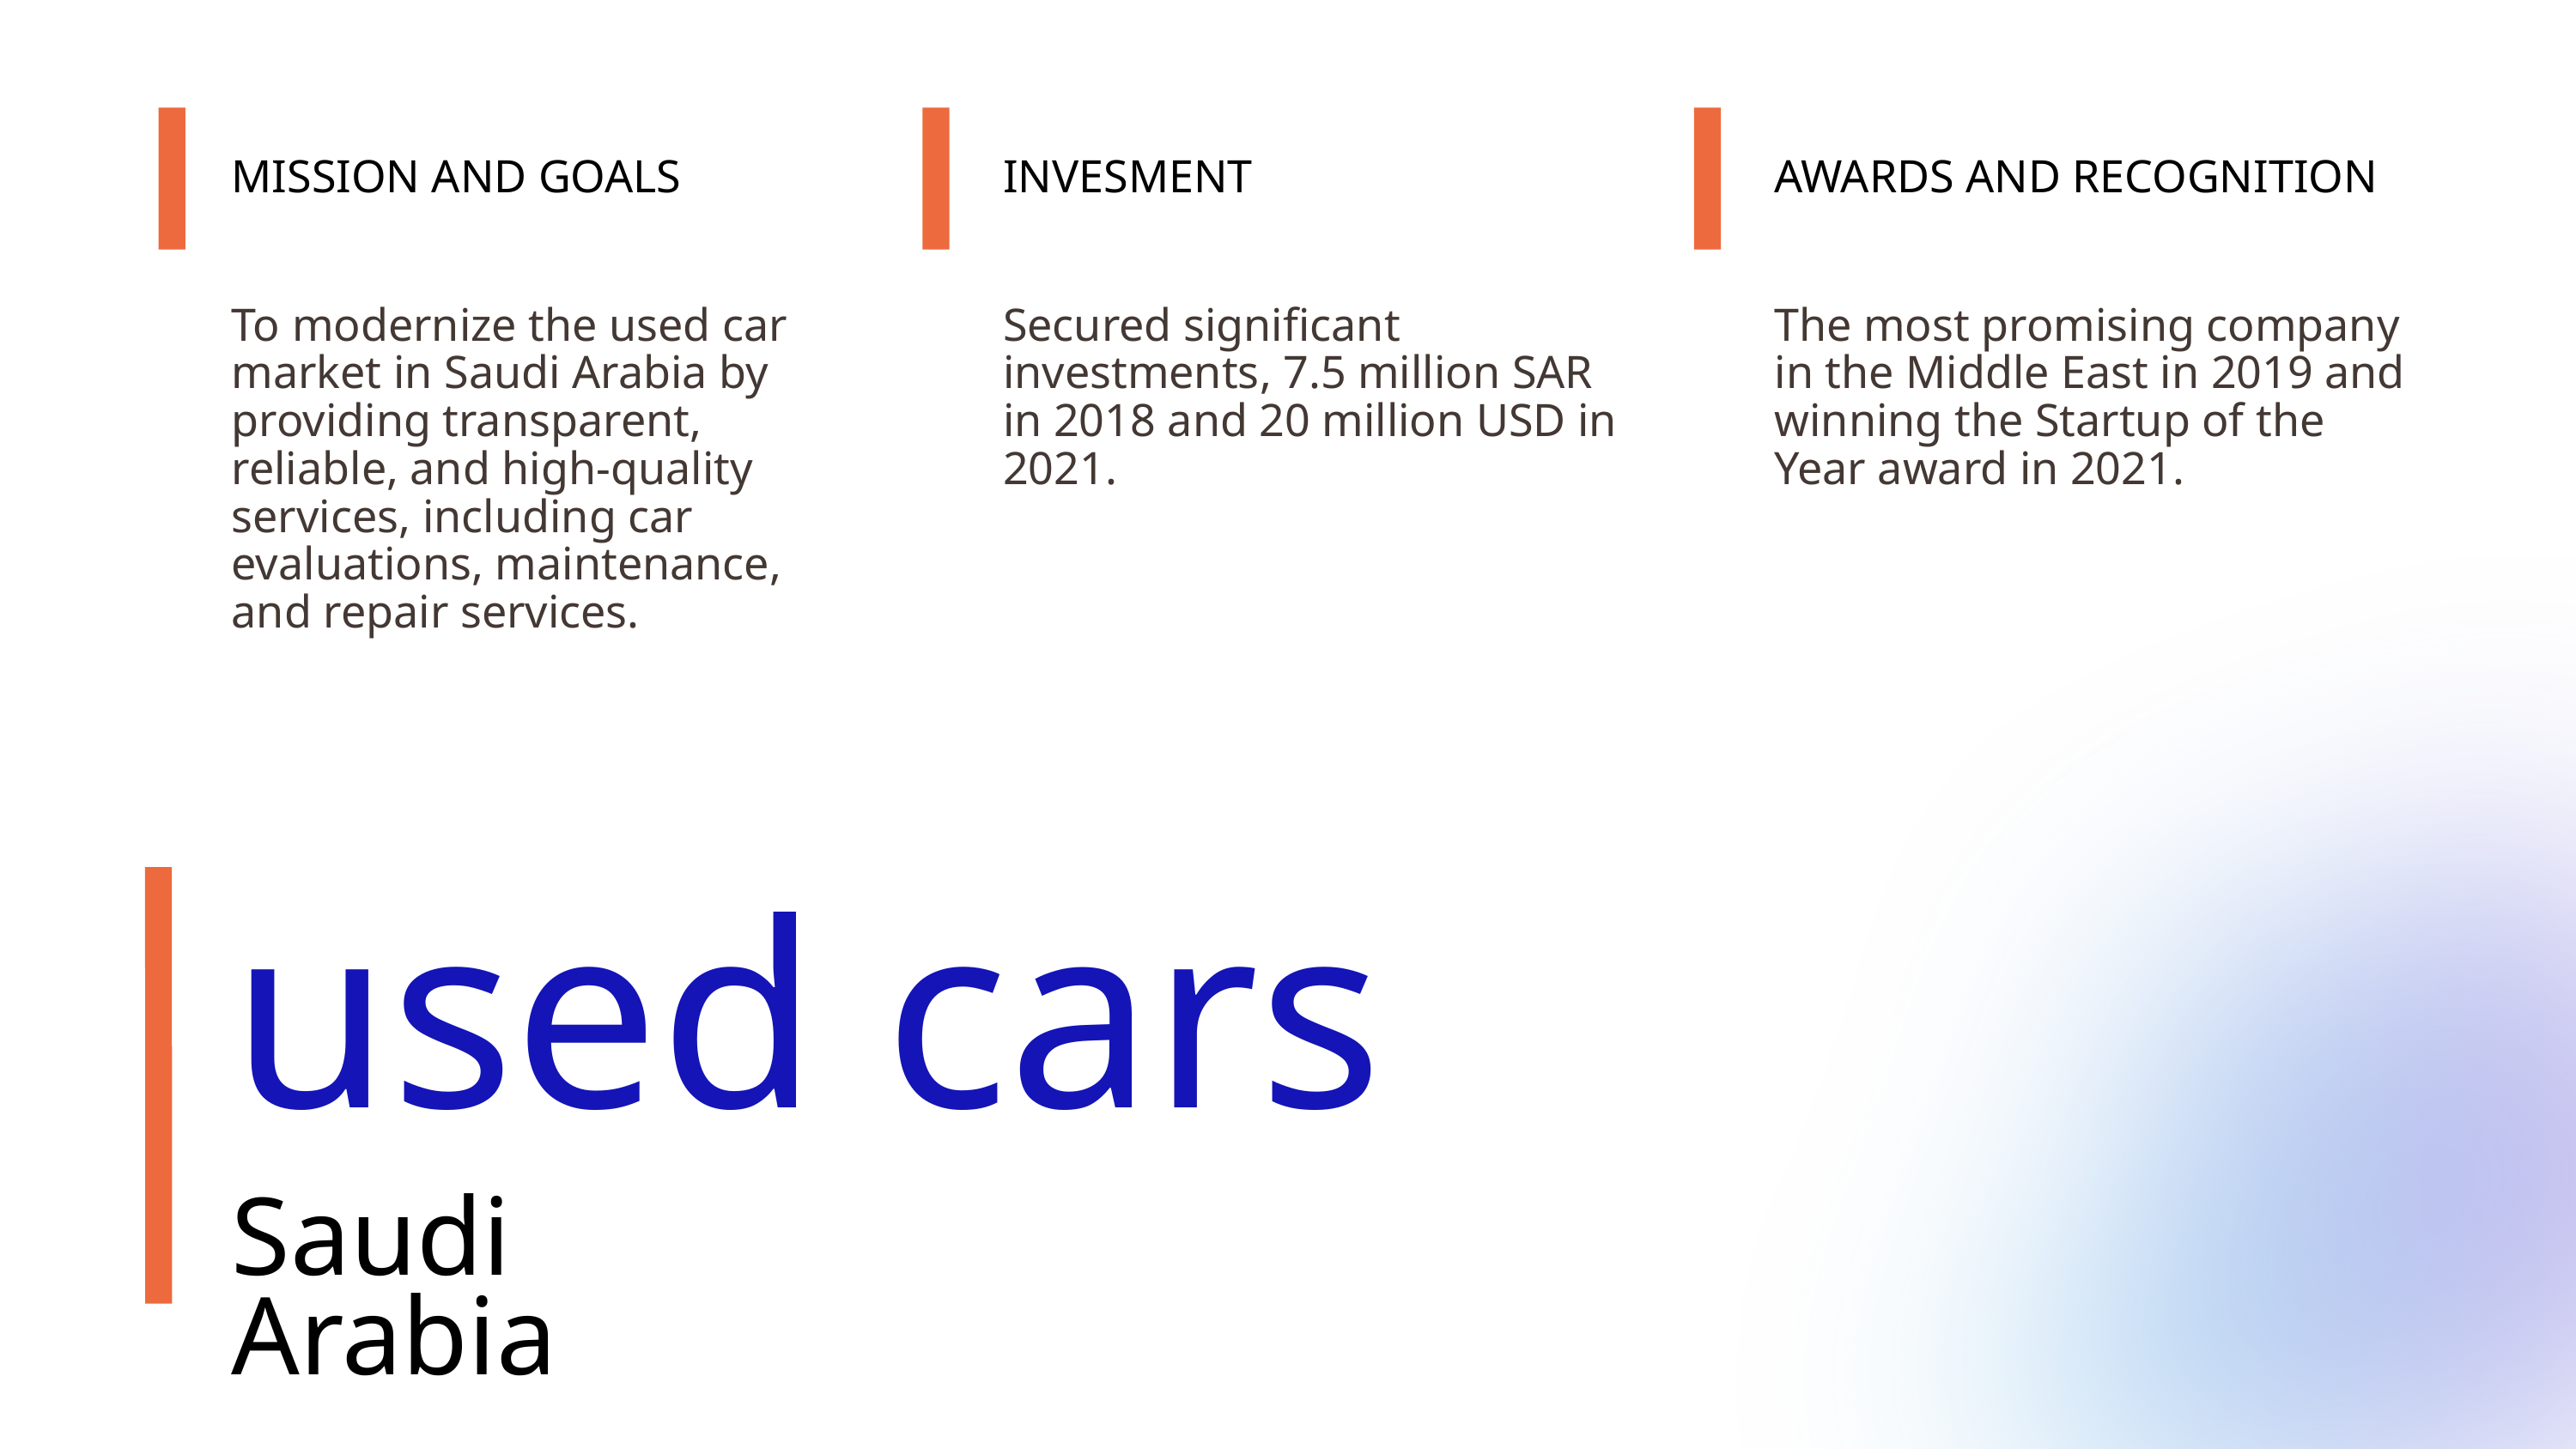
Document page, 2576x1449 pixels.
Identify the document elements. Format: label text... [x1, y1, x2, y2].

text_box INVESMENT [1003, 154, 1638, 202]
text_box Saudi Arabia [231, 1197, 857, 1397]
text_box The most promising company in the Middle East in 2019 and winning the Startup of the Year award in 2021. [1774, 302, 2409, 519]
text_box Secured significant investments, 7.5 million SAR in 2018 and 20 million USD in 2021. [1003, 302, 1638, 542]
text_box used cars [231, 919, 2414, 1160]
text_box To modernize the used car market in Saudi Arabia by providing transparent, reliable, and high-quality services, including car evaluations, maintenance, and repair services. [231, 301, 866, 685]
text_box MISSION AND GOALS [231, 154, 866, 202]
text_box [1698, 519, 2576, 1449]
text_box AWARDS AND RECOGNITION [1774, 154, 2409, 202]
